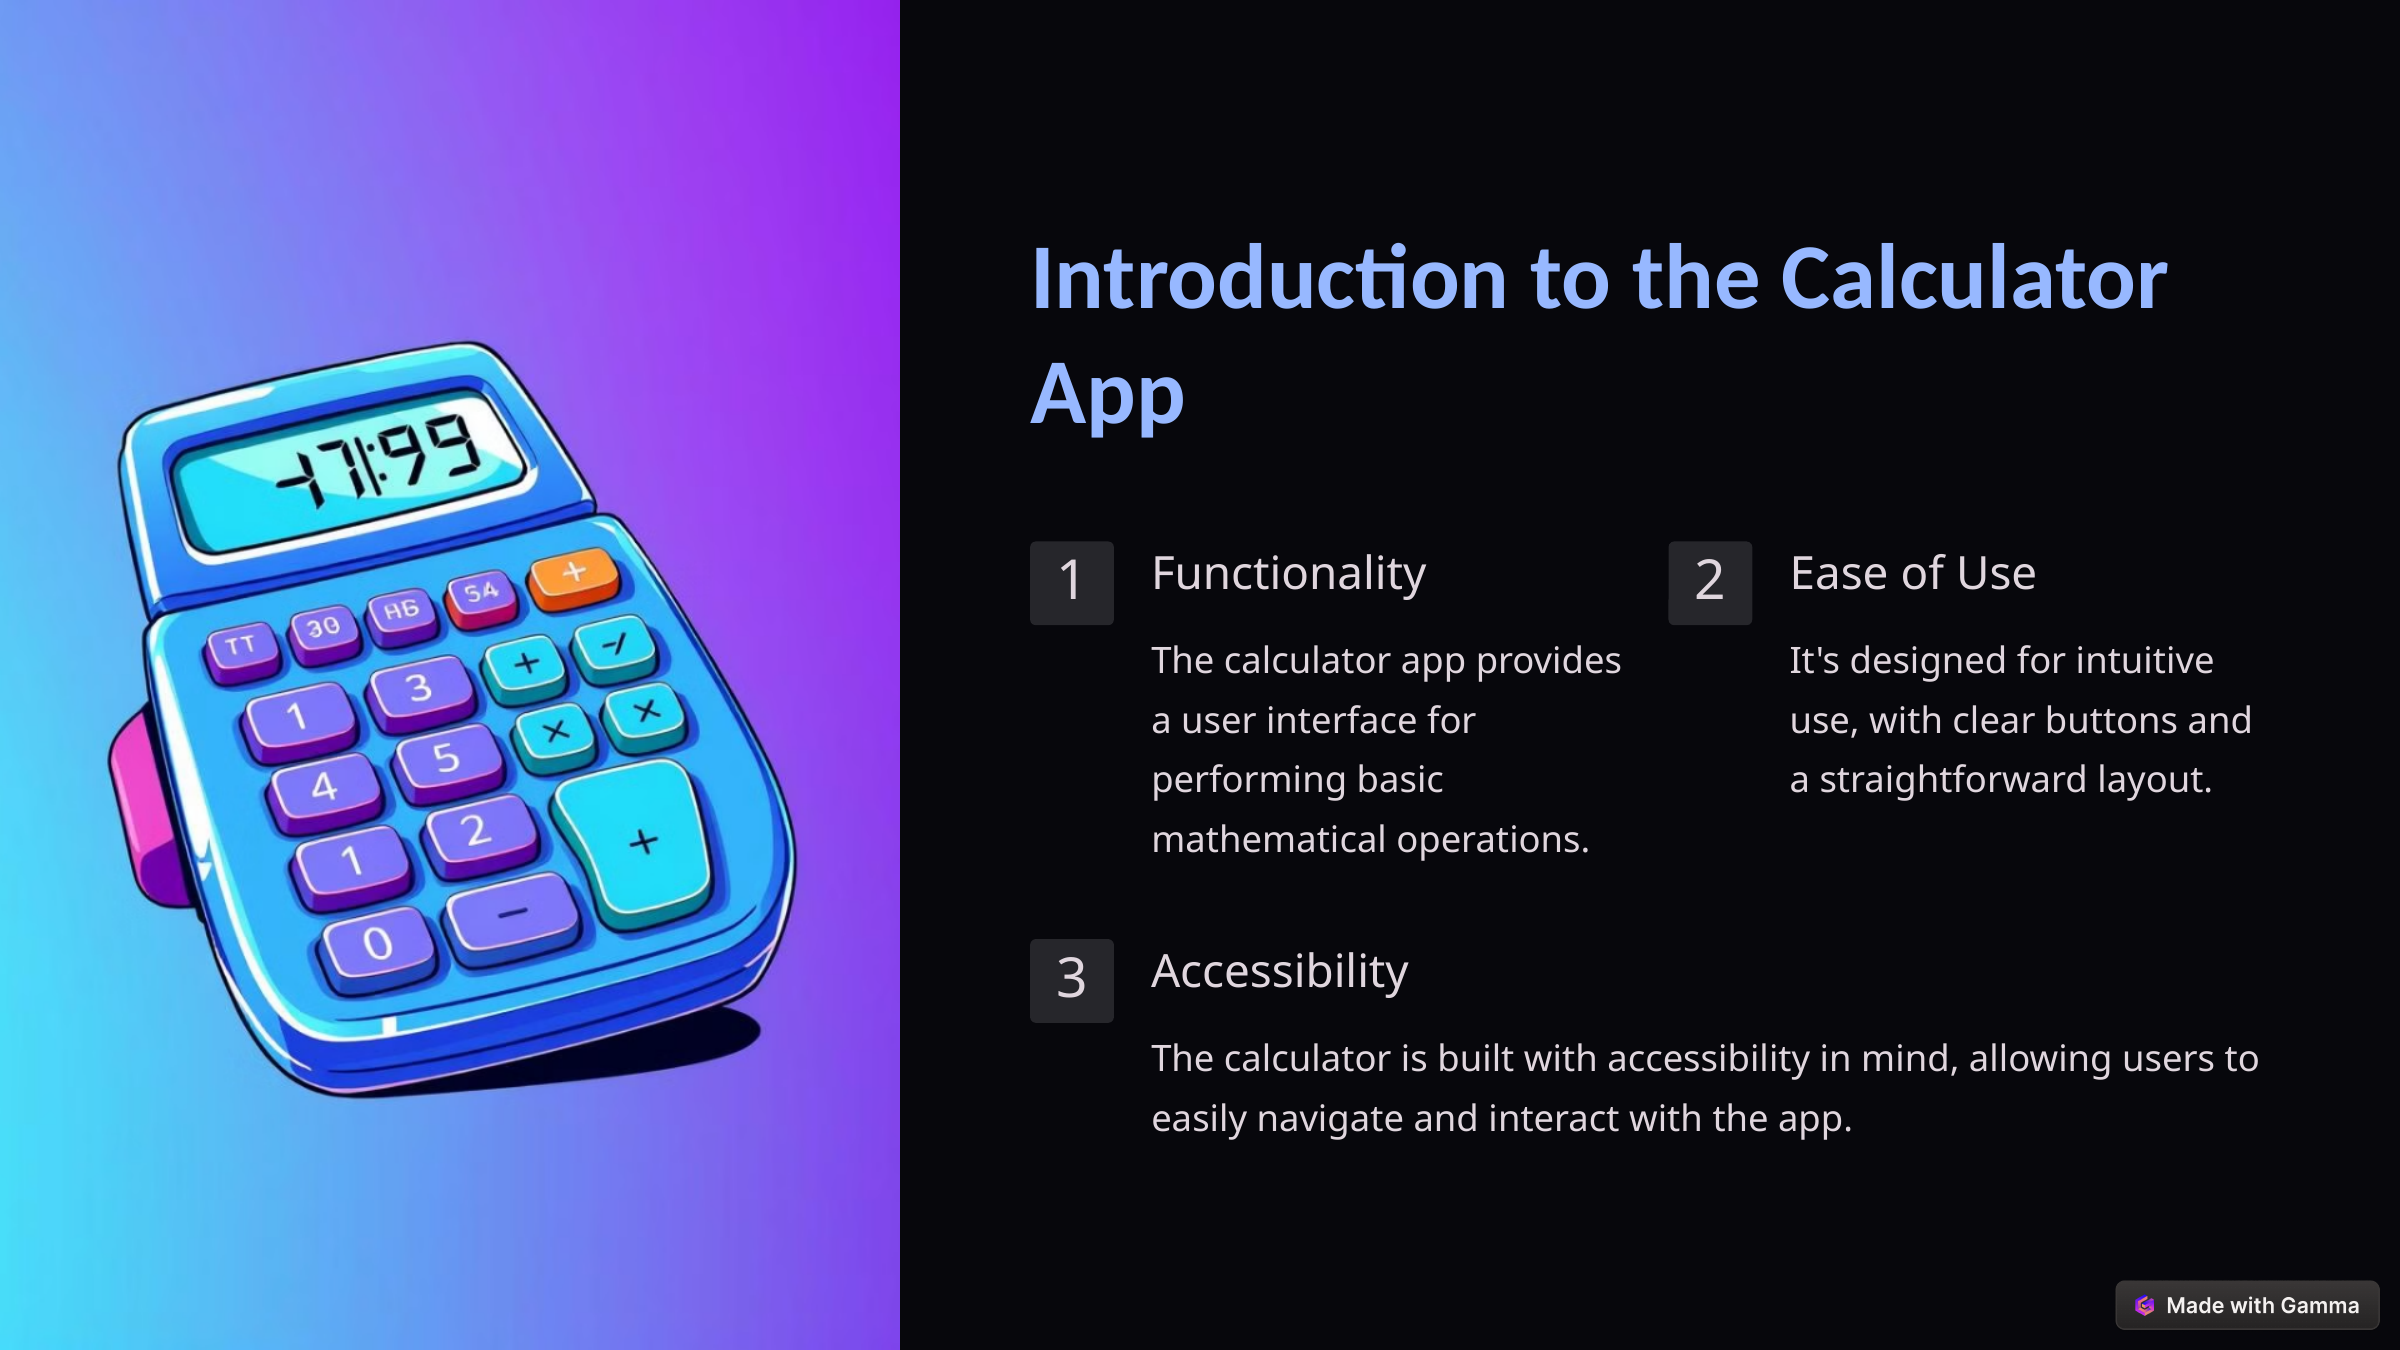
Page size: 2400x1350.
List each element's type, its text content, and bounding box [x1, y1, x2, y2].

picture [2106, 1271, 2389, 1339]
text_box [1668, 541, 1753, 626]
picture [0, 0, 900, 1350]
text_box Functionality [1151, 541, 1617, 600]
text_box Accessibility [1151, 939, 1617, 998]
text_box 2 [1693, 555, 1728, 612]
text_box [1030, 541, 1114, 626]
text_box [1030, 939, 1114, 1023]
text_box 3 [1054, 953, 1090, 1009]
text_box The calculator app provides a user interface for performing basic mathematical operations. [1151, 621, 1632, 860]
text_box Introduction to the Calculator App [1030, 211, 2270, 444]
text_box The calculator is built with accessibility in mind, allowing users to easily navigate and interact with the app. [1151, 1019, 2270, 1139]
text_box Ease of Use [1789, 541, 2255, 600]
text_box It's designed for intuitive use, with clear buttons and a straightforward layout. [1789, 621, 2270, 801]
text_box 1 [1060, 555, 1084, 612]
